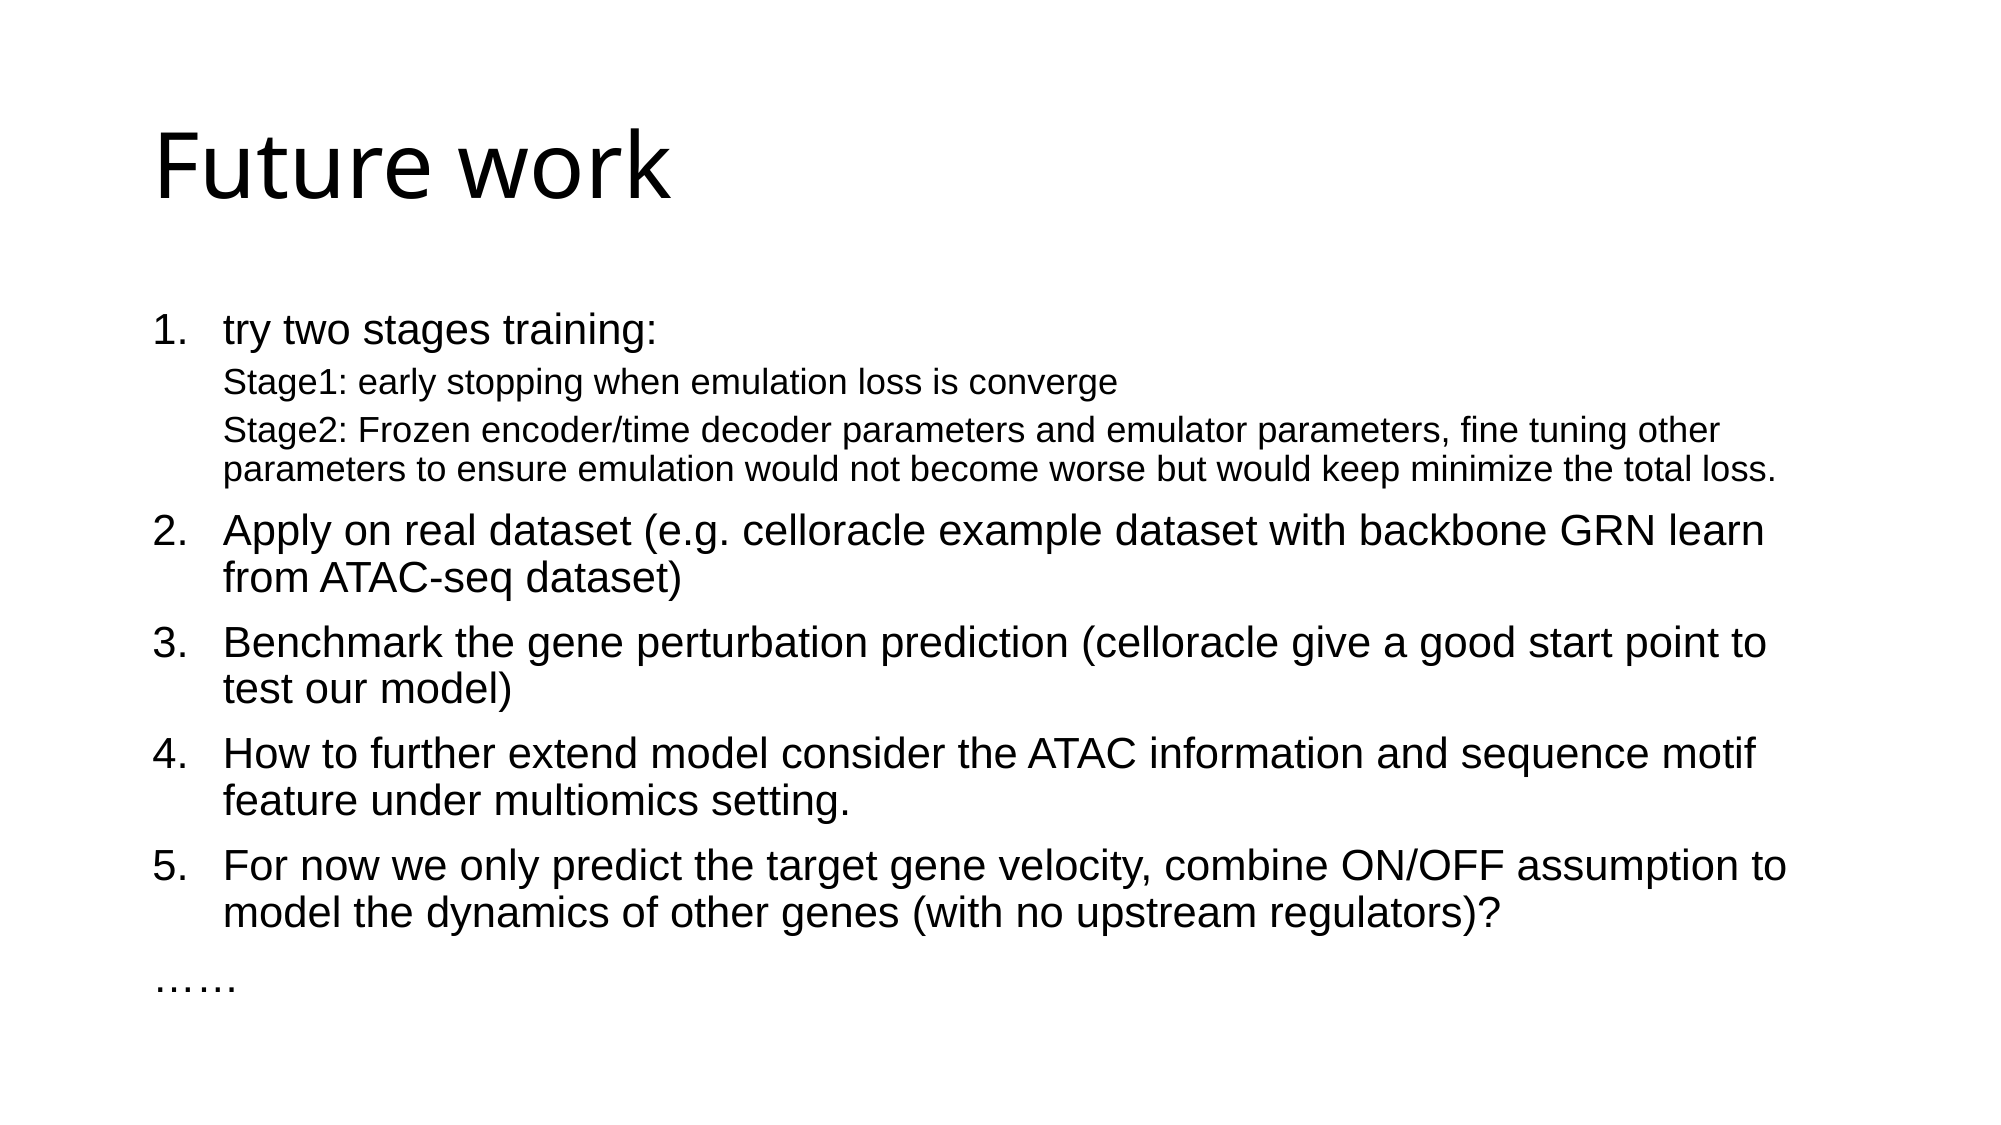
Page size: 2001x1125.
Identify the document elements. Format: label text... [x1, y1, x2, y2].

title Future work [137, 59, 1863, 278]
list try two stages training: Stage1: early stopping when emulation loss is converge Stage2: Frozen encoder/time decoder parameters and emulator parameters, fine tuning other parameters to ensure emulation would not become worse but would keep minimize the total loss. Apply on real dataset (e.g. celloracle example dataset with backbone GRN learn from ATAC-seq dataset) Benchmark the gene perturbation prediction (celloracle give a good start point to test our model) How to further extend model consider the ATAC information and sequence motif feature under multiomics setting. For now we only predict the target gene velocity, combine ON/OFF assumption to model the dynamics of other genes (with no upstream regulators)? …… [137, 299, 1863, 1014]
